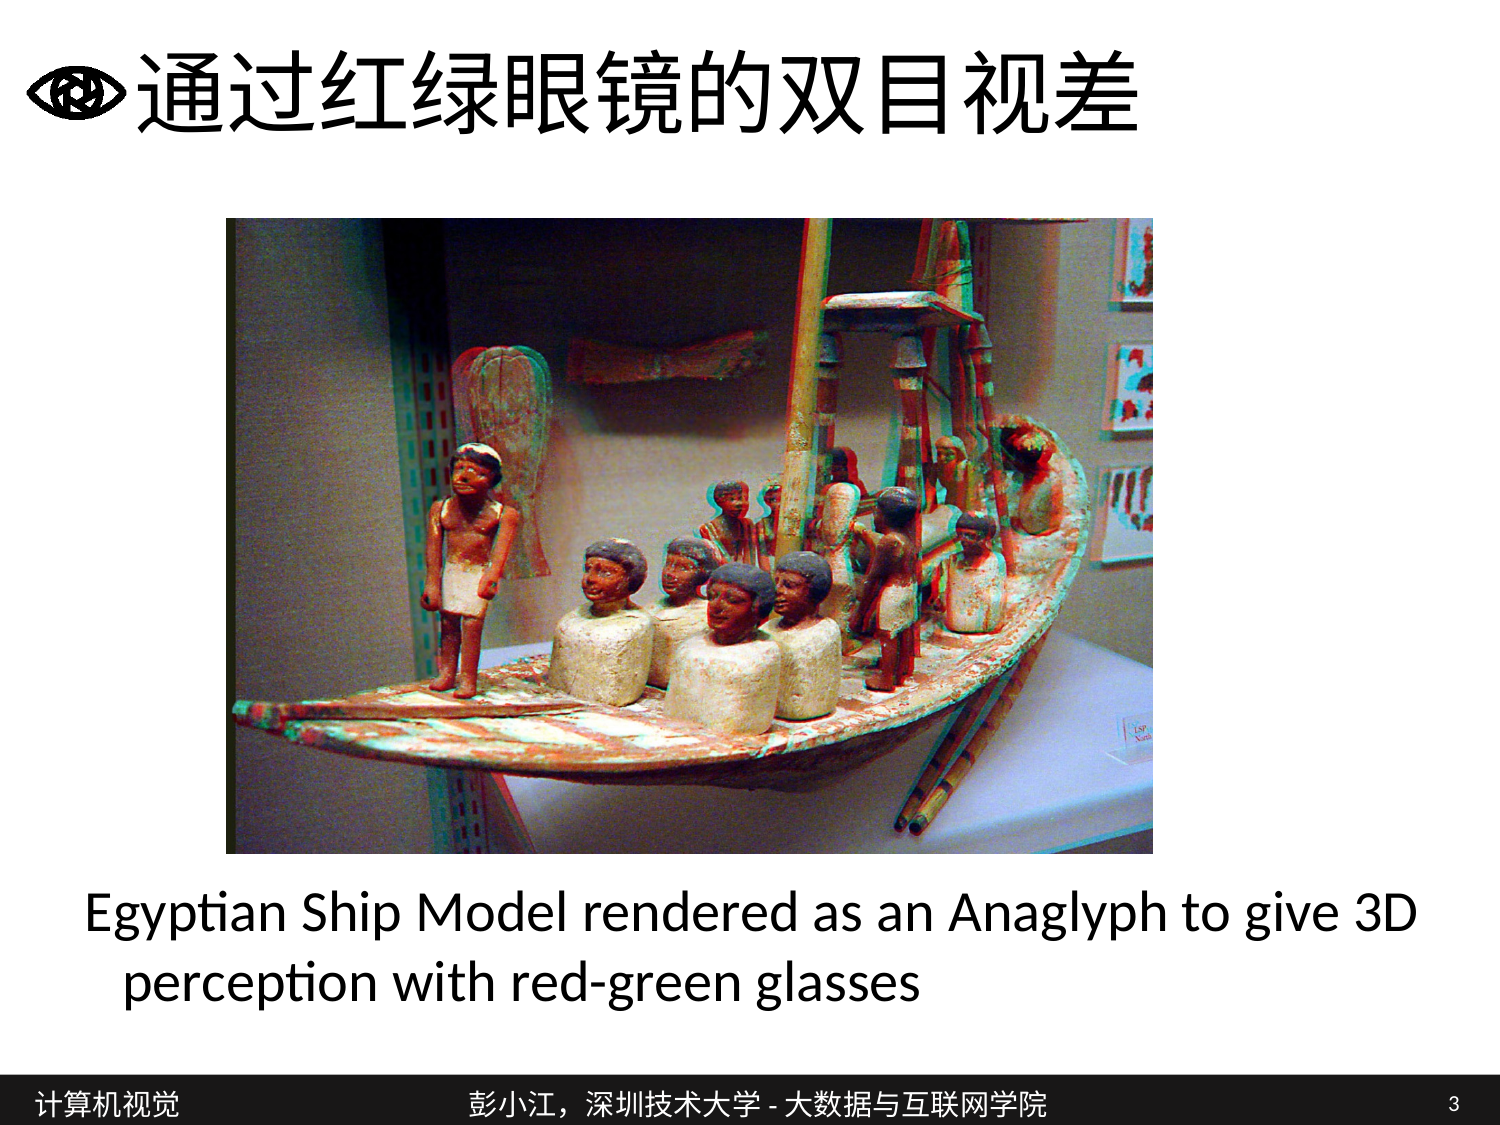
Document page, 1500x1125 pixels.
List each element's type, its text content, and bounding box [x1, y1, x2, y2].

list Egyptian Ship Model rendered as an Anaglyph to give 3D perception with red-green glasses [39, 865, 1459, 959]
picture [226, 218, 1153, 854]
title 通过红绿眼镜的双目视差 [126, 22, 1402, 160]
